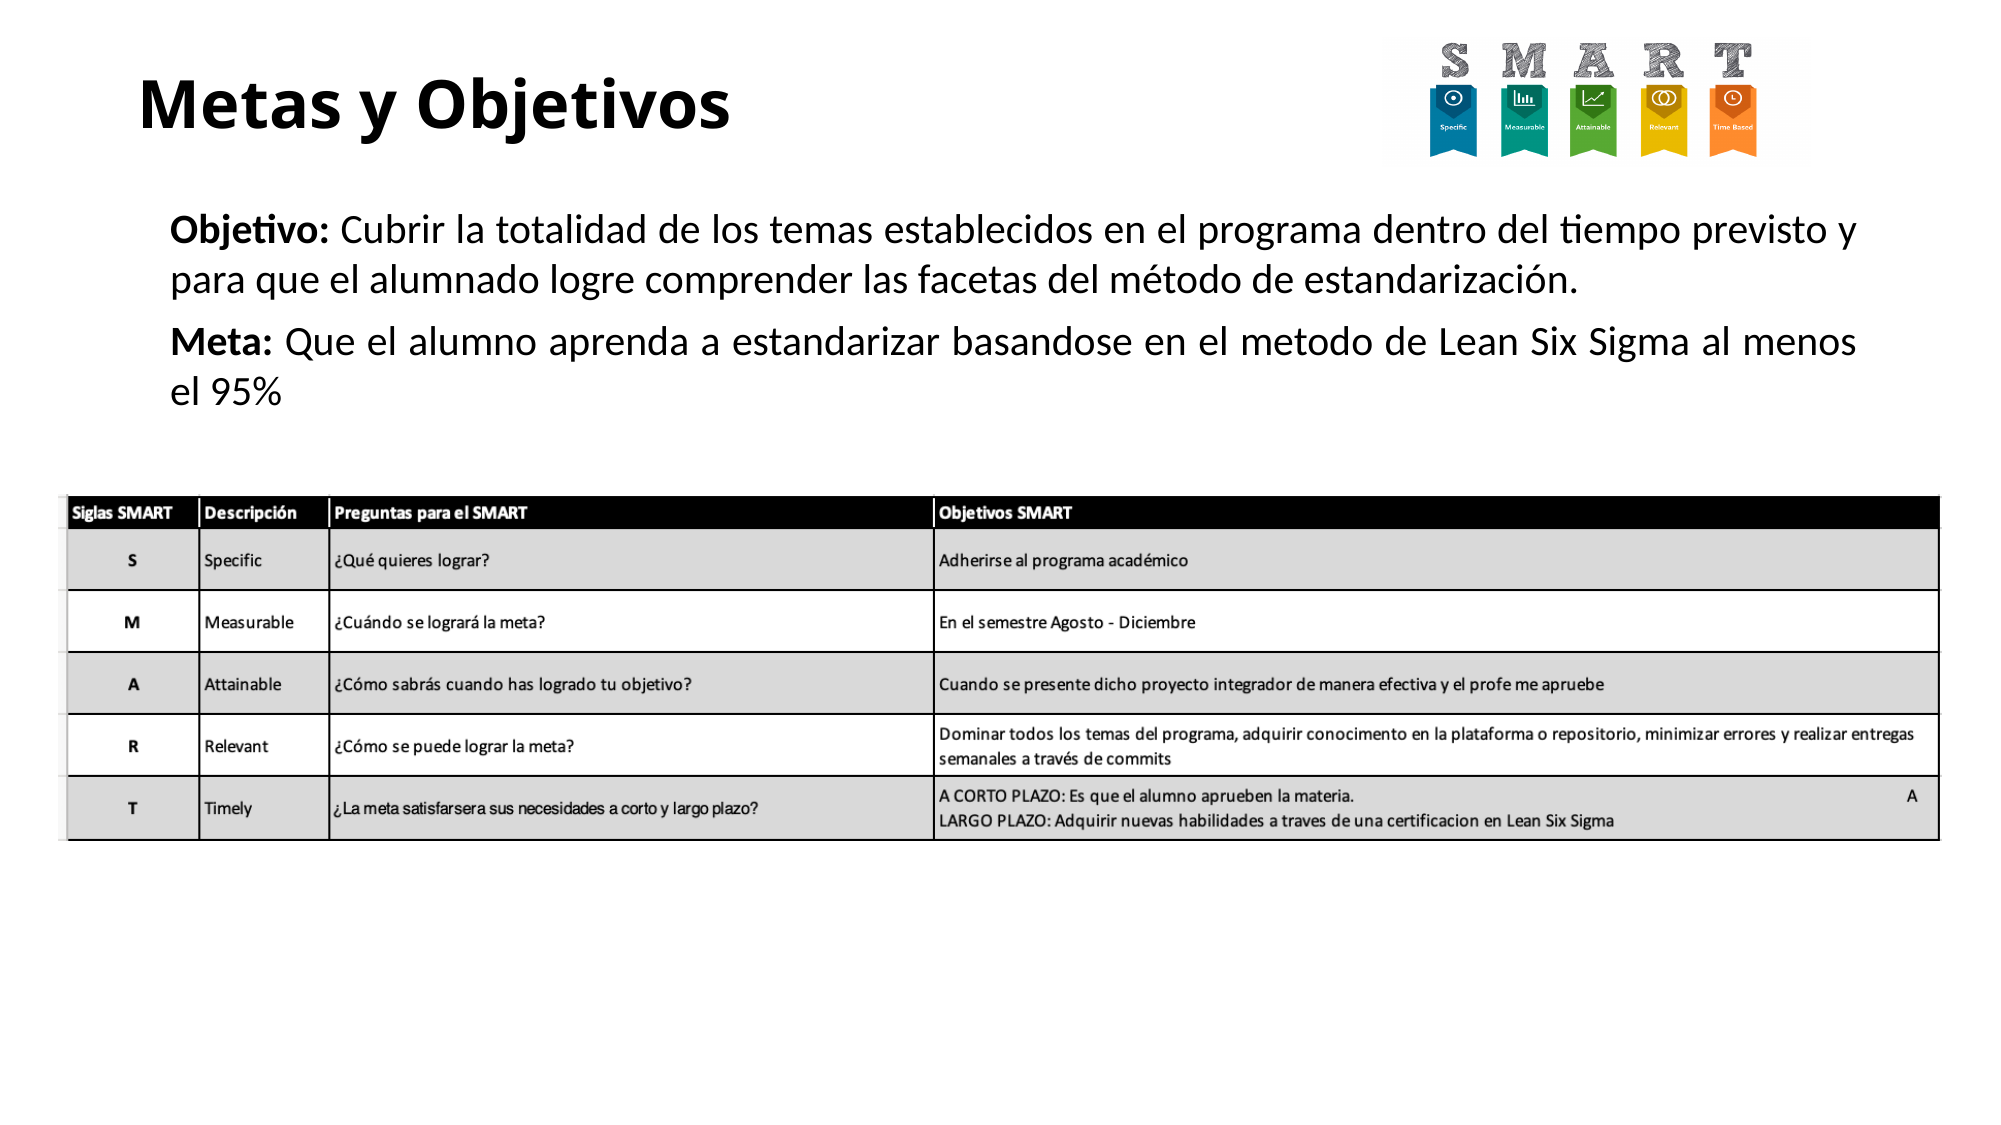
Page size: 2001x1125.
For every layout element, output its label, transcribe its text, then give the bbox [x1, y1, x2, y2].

title Metas y Objetivos [135, 5, 1513, 196]
text_box Objetivo: Cubrir la totalidad de los temas establecidos en el programa dentro del tiempo previsto y para que el alumnado logre comprender las facetas del método de estandarización. Meta: Que el alumno aprenda a estandarizar basandose en el metodo de Lean Six Sigma al menos el 95% [155, 193, 1873, 422]
picture [1381, 37, 1811, 167]
picture [58, 493, 1942, 841]
